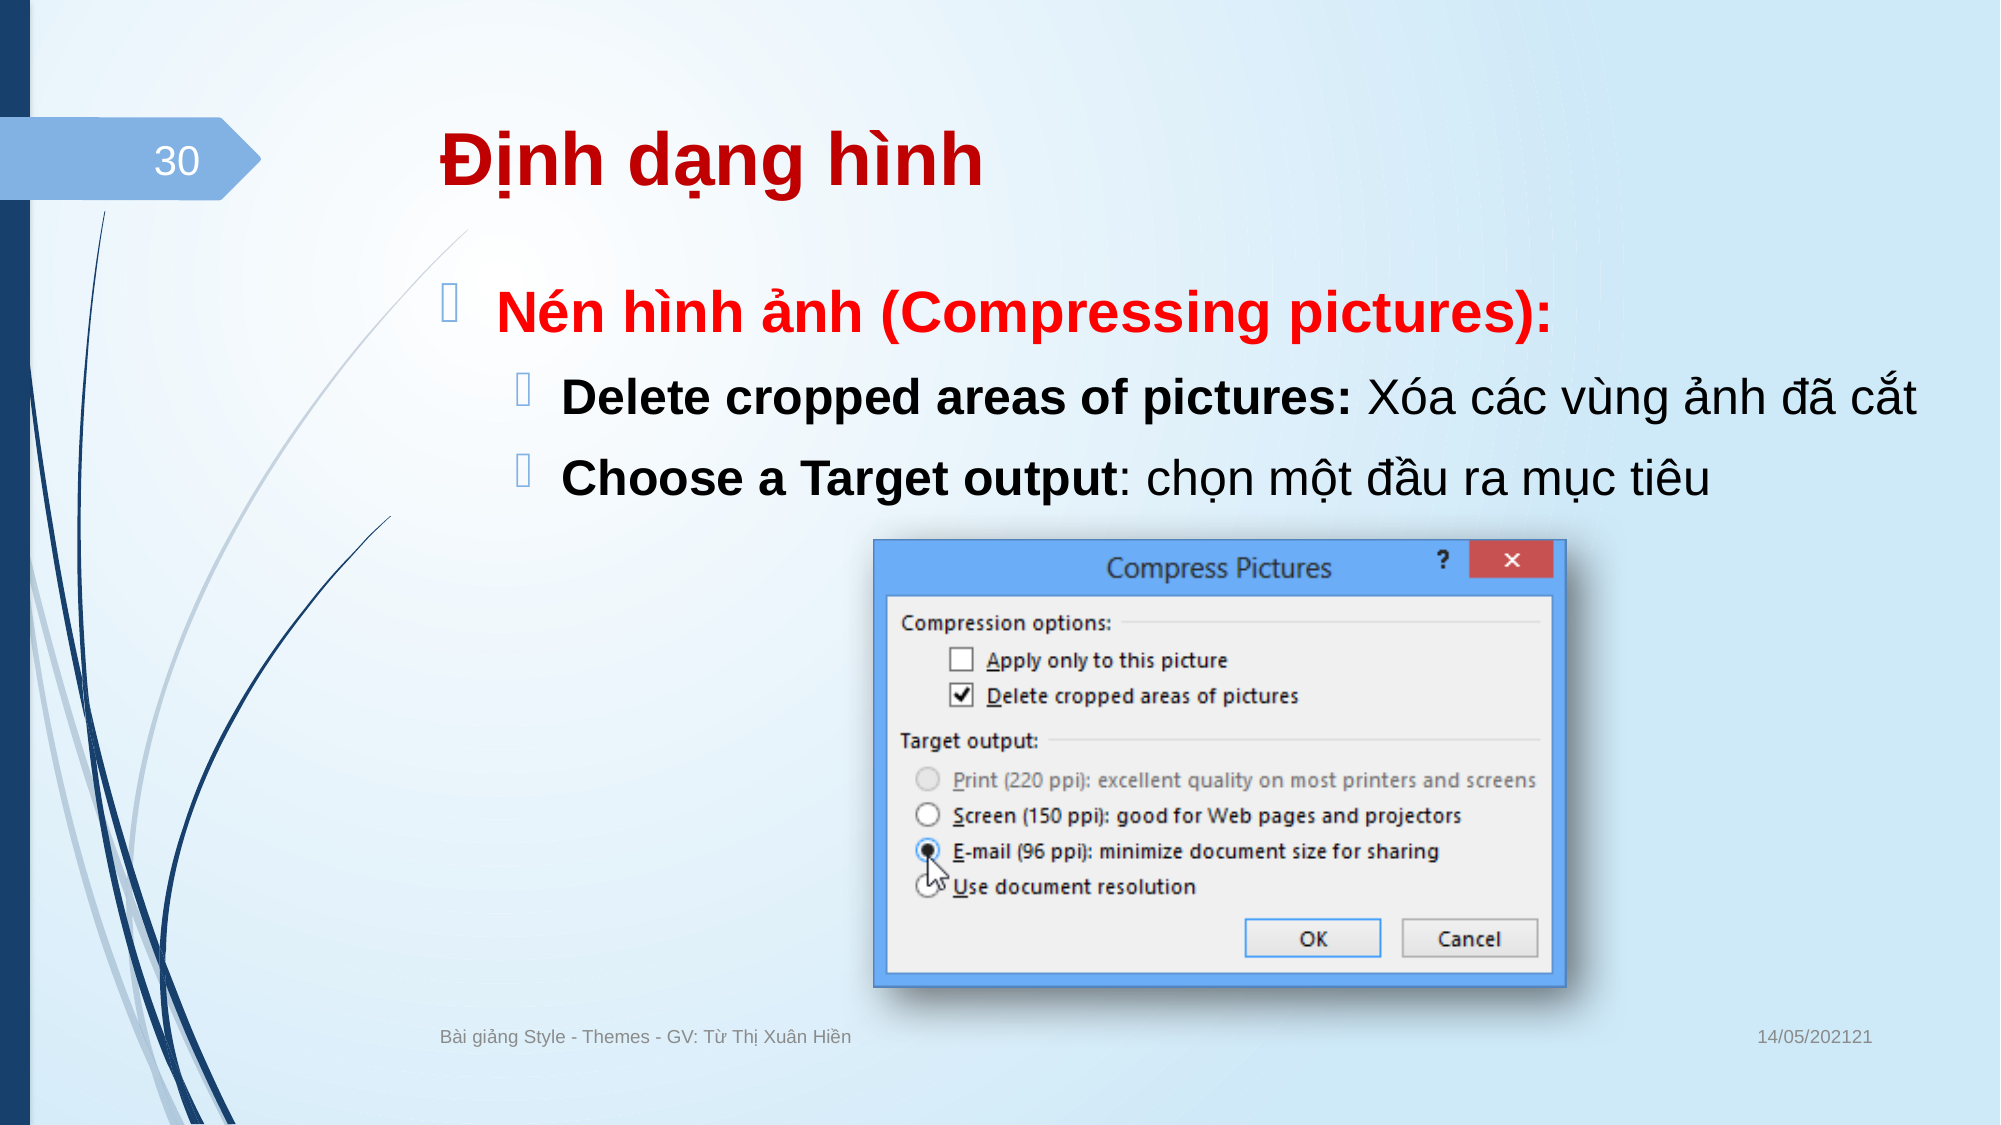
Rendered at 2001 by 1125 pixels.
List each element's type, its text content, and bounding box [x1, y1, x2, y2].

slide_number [1699, 1005, 1888, 1067]
title Định dạng hình [425, 102, 1888, 238]
picture [873, 538, 1568, 988]
list Nén hình ảnh (Compressing pictures): Delete cropped areas of pictures: Xóa các vùng ảnh đã cắt Choose a Target output: chọn một đầu ra mục tiêu [424, 266, 1940, 970]
slide_number 30 [87, 129, 216, 190]
footer Bài giảng Style - Themes - GV: Từ Thị Xuân Hiền [424, 1006, 1675, 1067]
